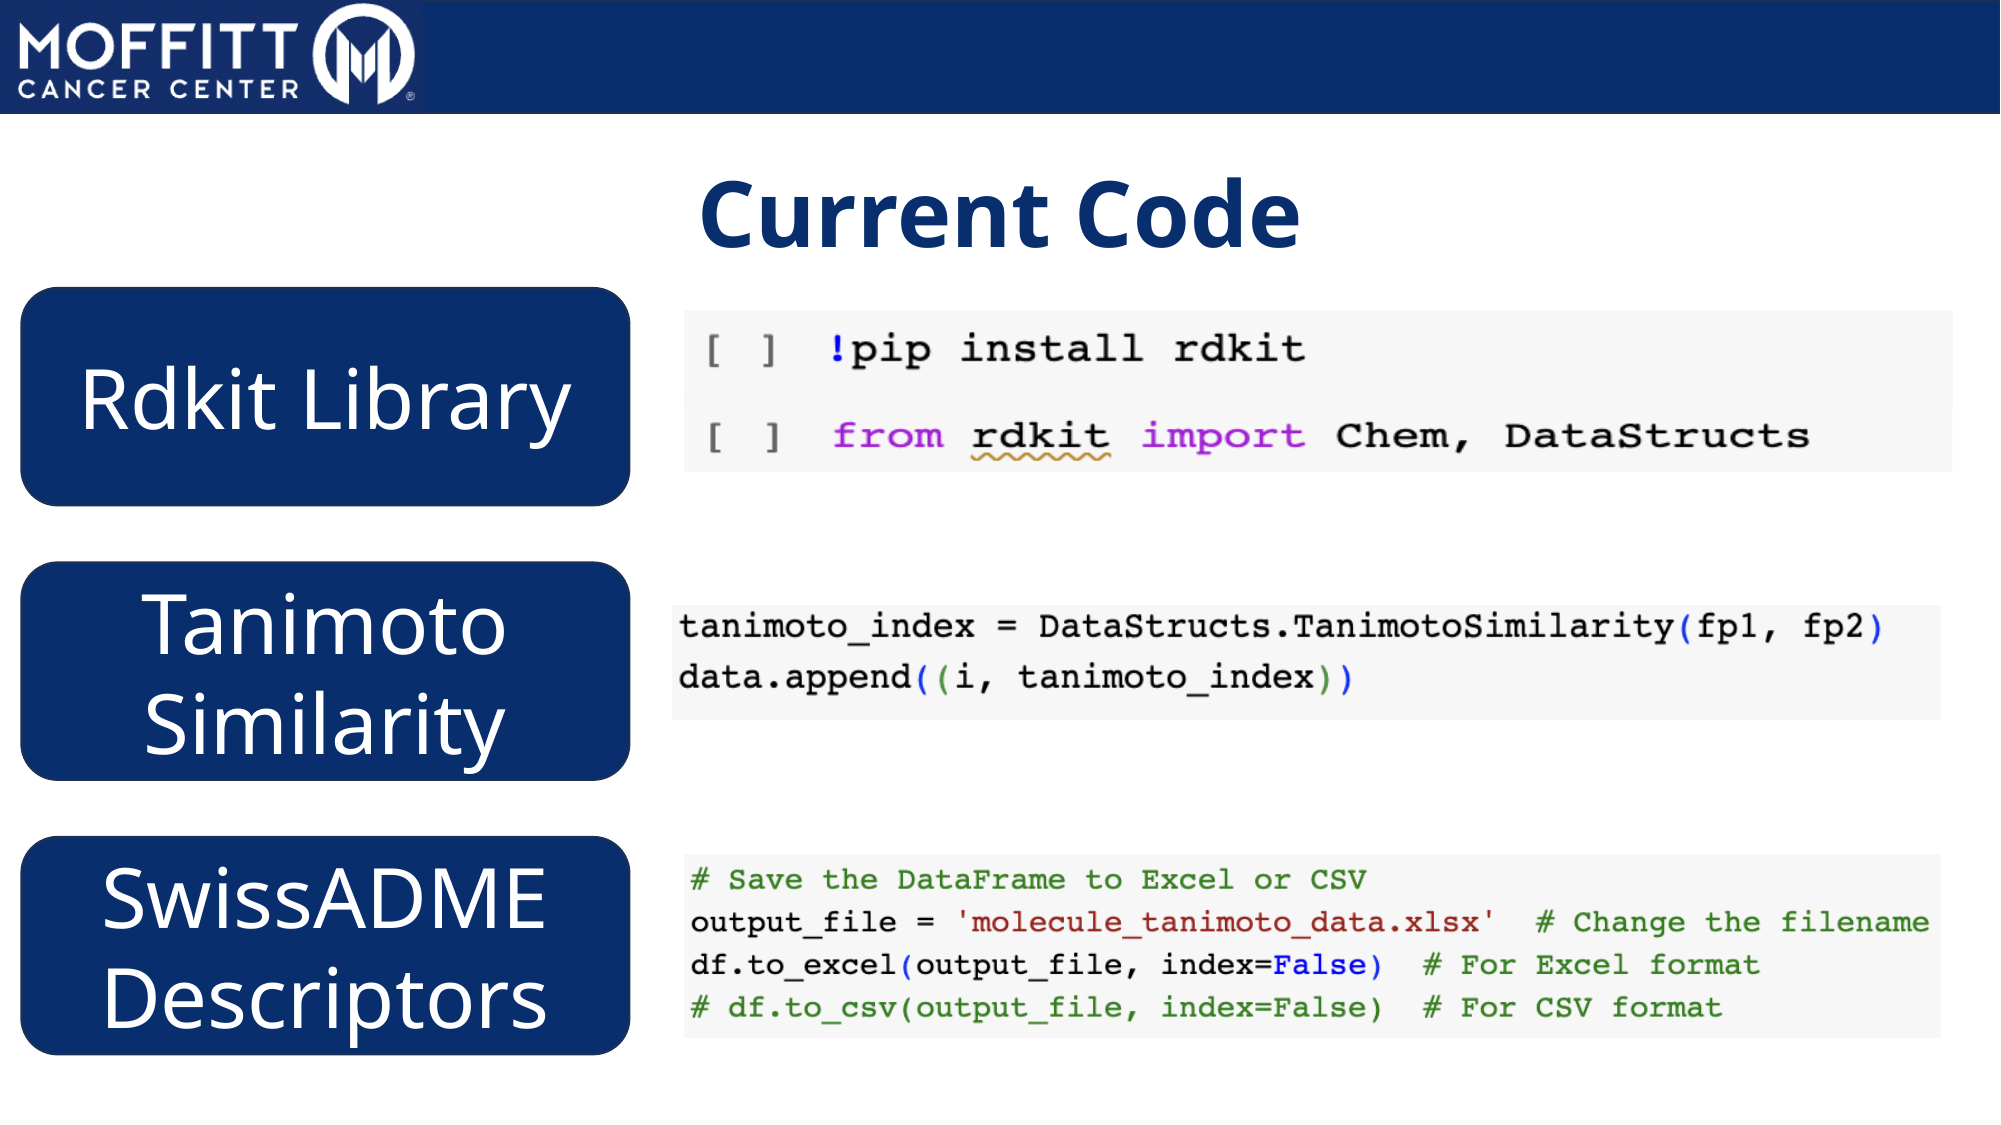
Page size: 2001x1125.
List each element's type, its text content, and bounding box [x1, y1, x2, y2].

title Current Code [137, 114, 1863, 278]
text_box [0, 0, 2000, 114]
text_box Rdkit Library [20, 286, 631, 507]
picture [684, 854, 1941, 1038]
text_box SwissADME Descriptors [20, 835, 631, 1056]
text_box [684, 310, 1953, 471]
text_box Tanimoto Similarity [20, 561, 631, 781]
picture [672, 605, 1941, 720]
